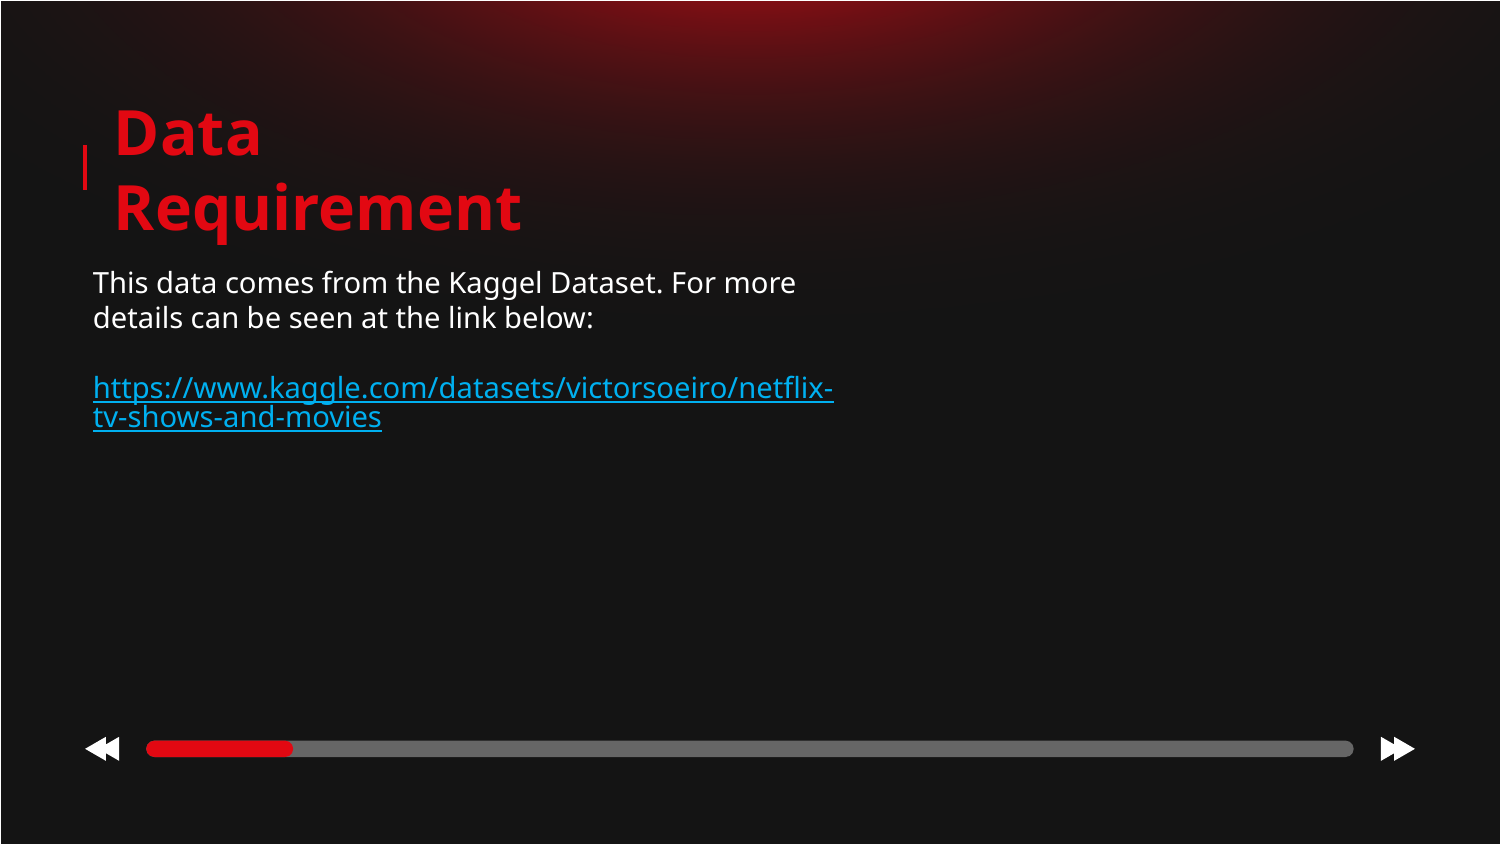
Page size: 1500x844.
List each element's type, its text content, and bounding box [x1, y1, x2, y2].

text_box [106, 736, 120, 761]
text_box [145, 740, 1354, 758]
title Data Requirement [98, 120, 596, 215]
subtitle This data comes from the Kaggel Dataset. For more details can be seen at the link below: https://www.kaggle.com/datasets/victorsoeiro/netflix-tv-shows-and-movies [77, 249, 858, 409]
picture [2, 2, 1500, 844]
text_box [1394, 736, 1415, 761]
text_box [85, 736, 106, 761]
text_box [1380, 736, 1394, 761]
